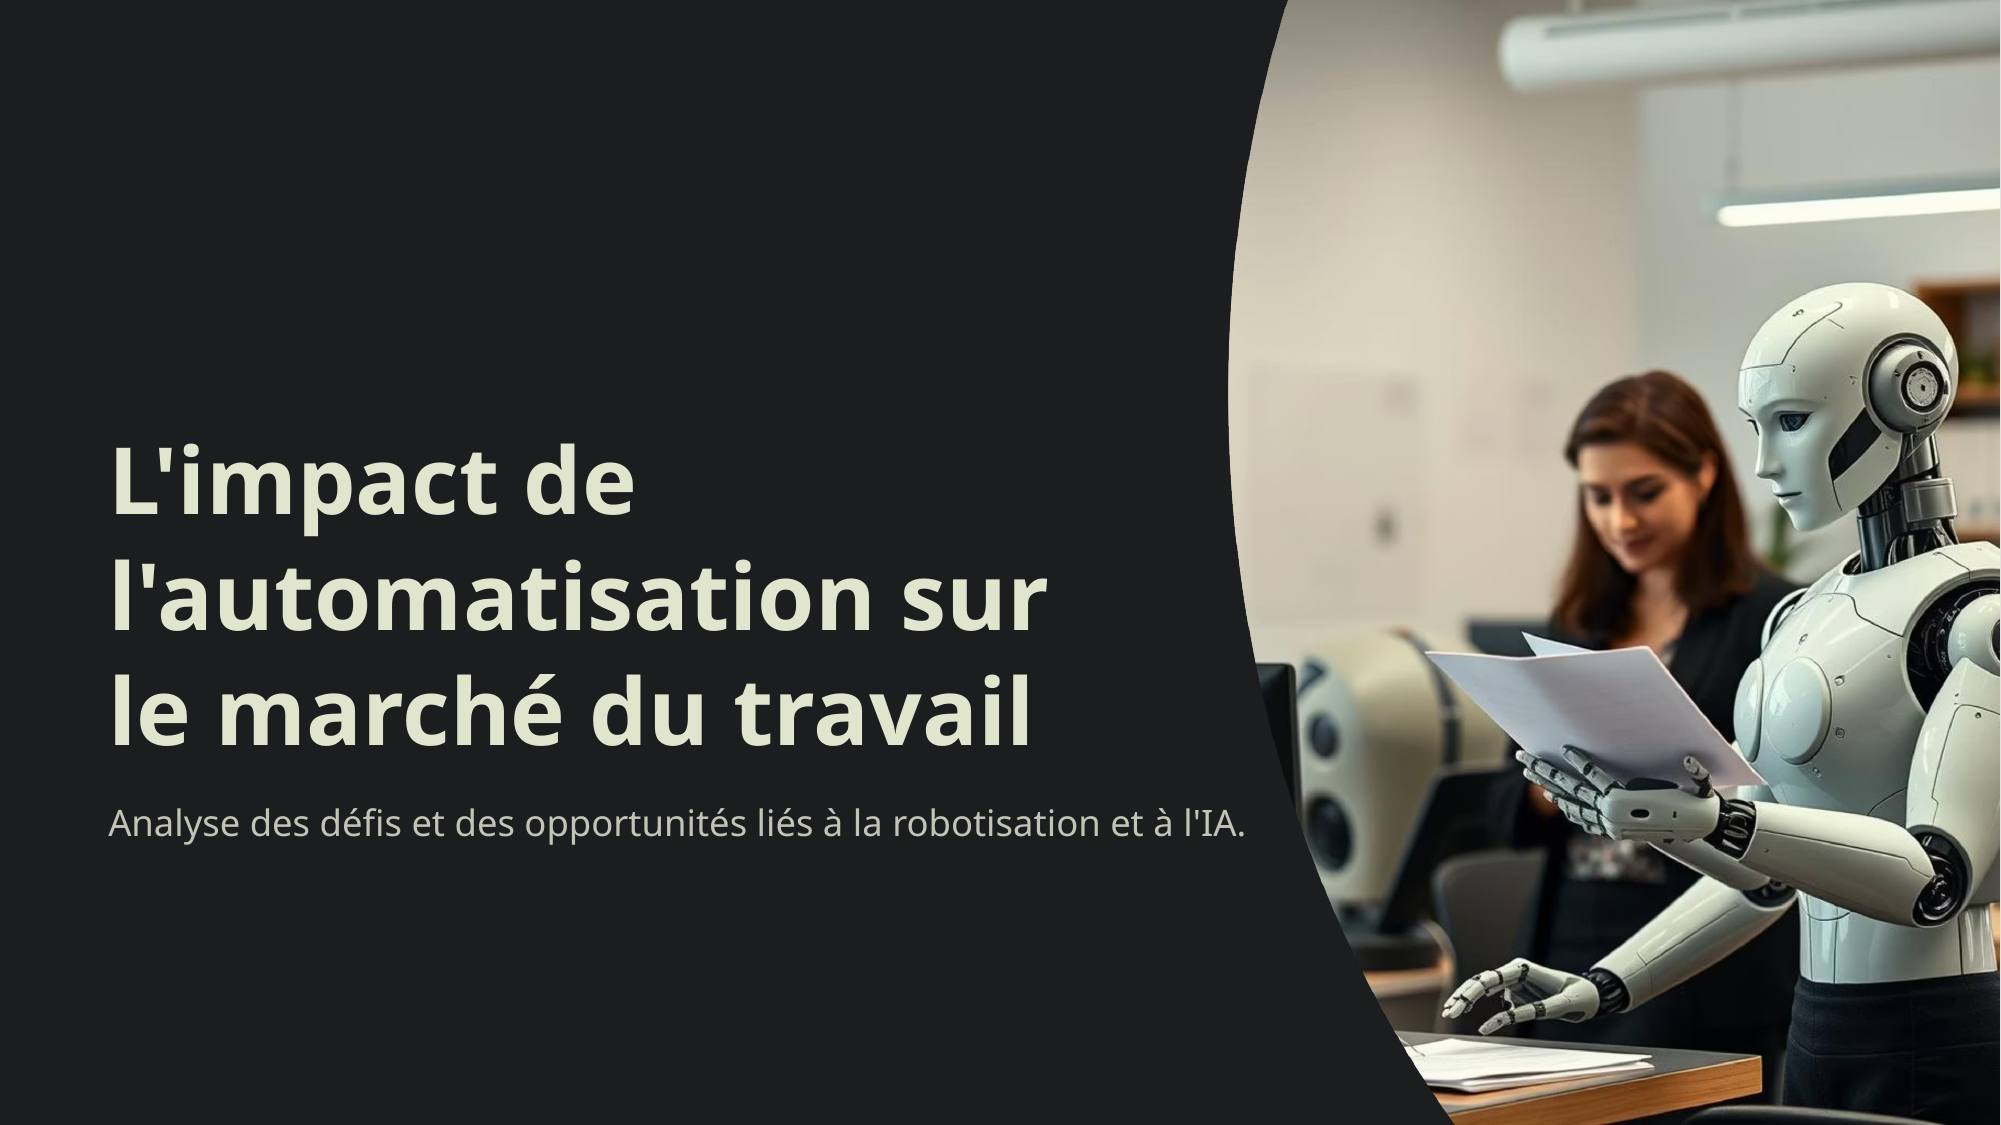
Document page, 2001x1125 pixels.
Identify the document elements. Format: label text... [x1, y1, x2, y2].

text_box Analyse des défis et des opportunités liés à la robotisation et à l'IA. [108, 784, 1142, 834]
text_box L'impact de l'automatisation sur le marché du travail [108, 417, 1142, 612]
picture [0, 0, 2001, 1125]
